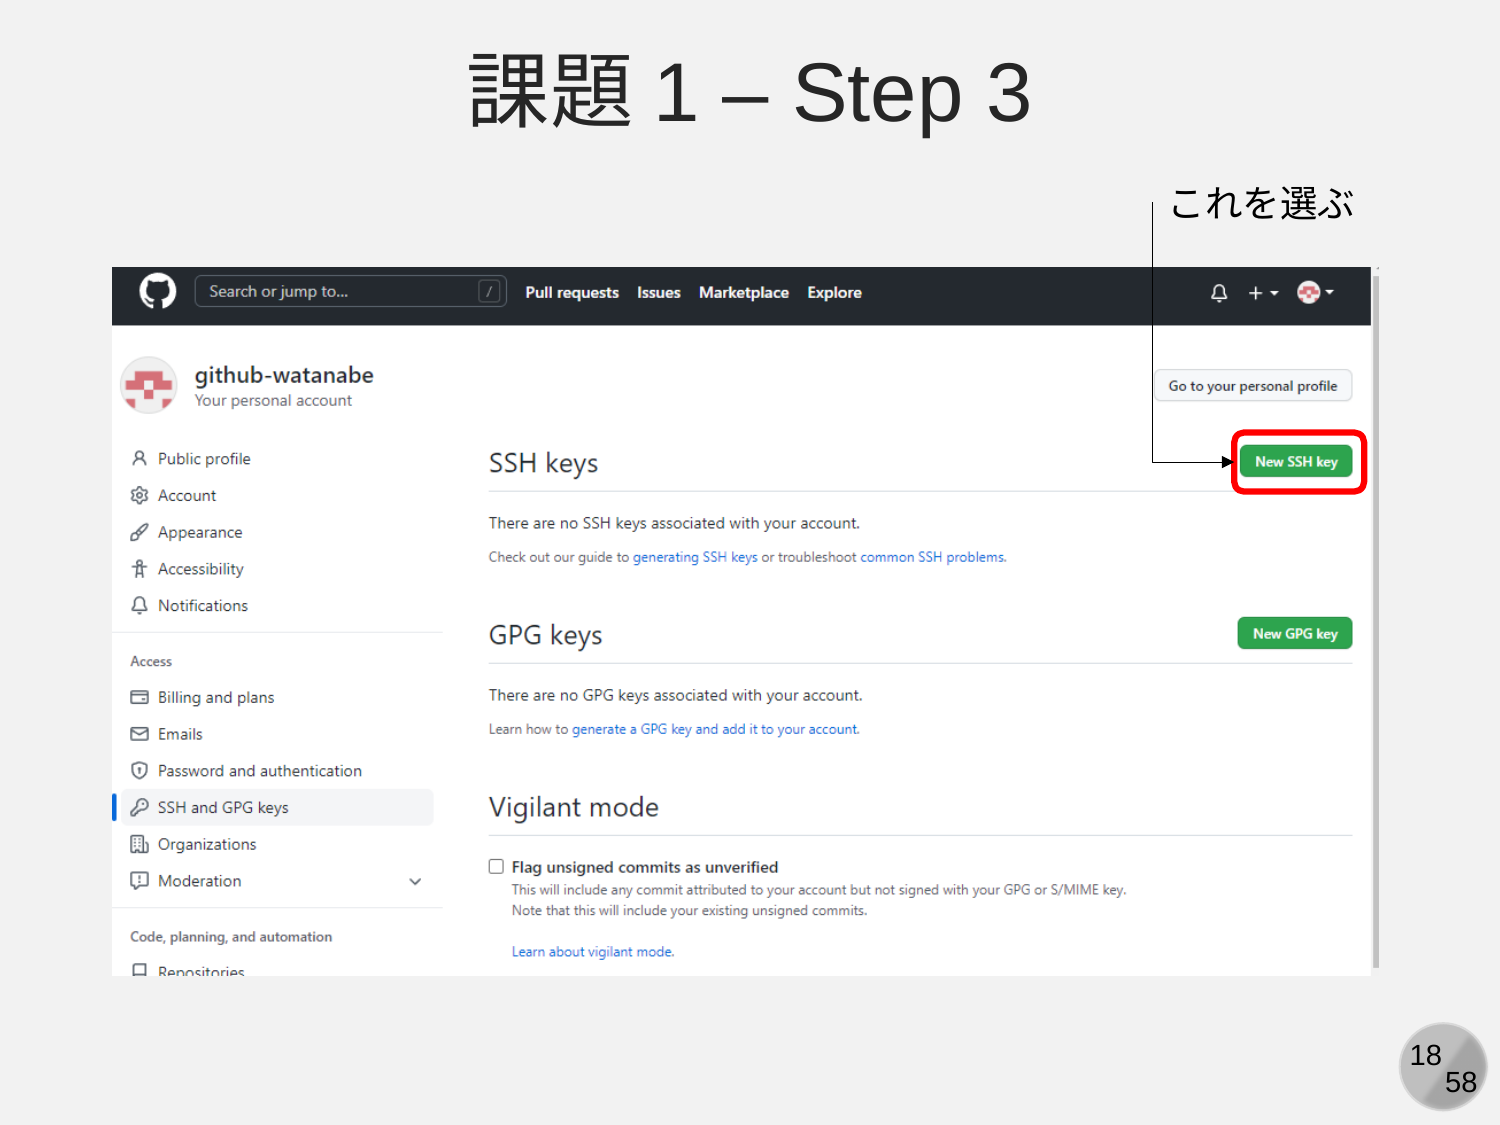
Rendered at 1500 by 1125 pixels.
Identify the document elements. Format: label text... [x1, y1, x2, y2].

list 課題1 – Step 3 [0, 31, 1500, 155]
picture [112, 267, 1379, 976]
text_box これを選ぶ [1152, 172, 1371, 233]
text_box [1151, 202, 1235, 463]
